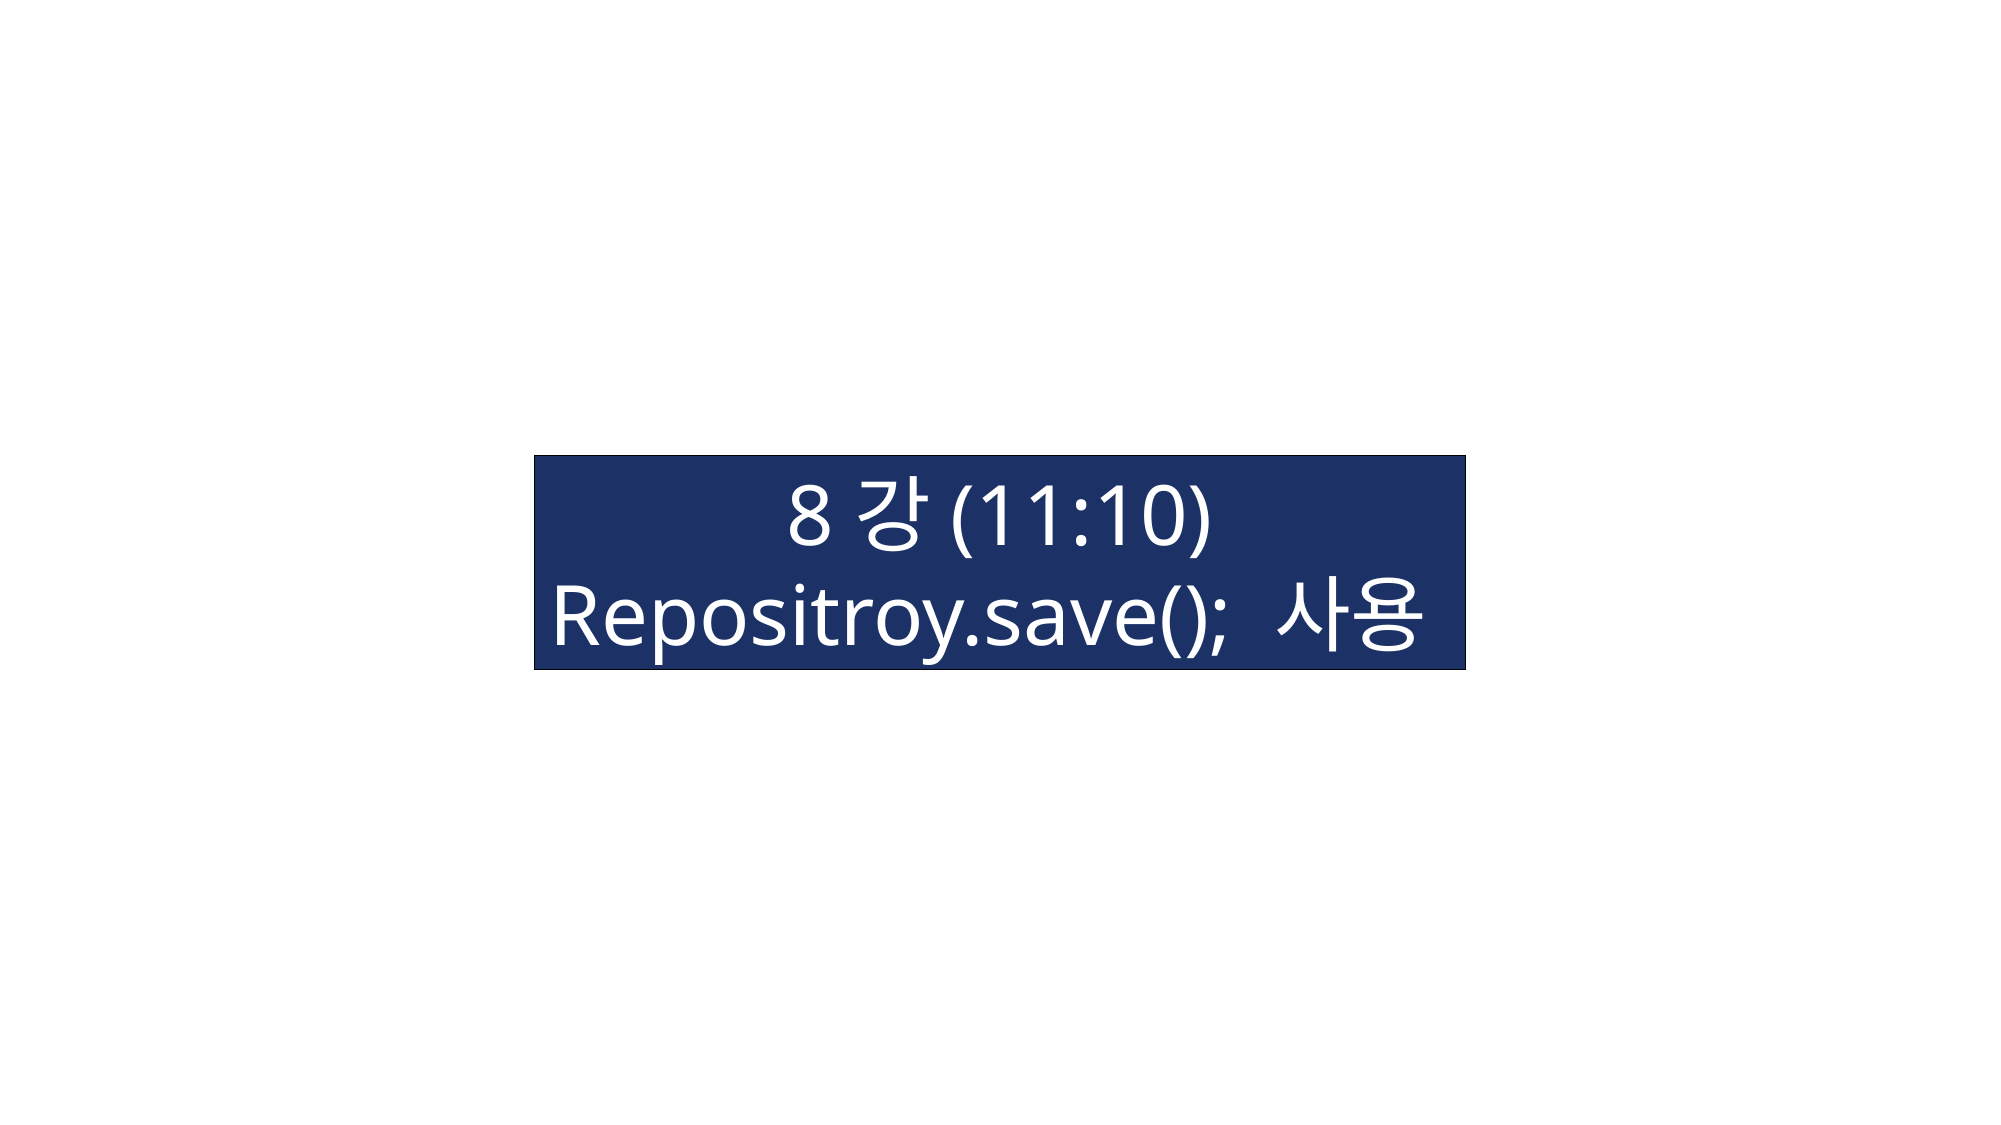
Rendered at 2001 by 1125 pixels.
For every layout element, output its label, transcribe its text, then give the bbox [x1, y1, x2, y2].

text_box 8강(11:10) Repositroy.save(); 사용 [534, 455, 1466, 670]
